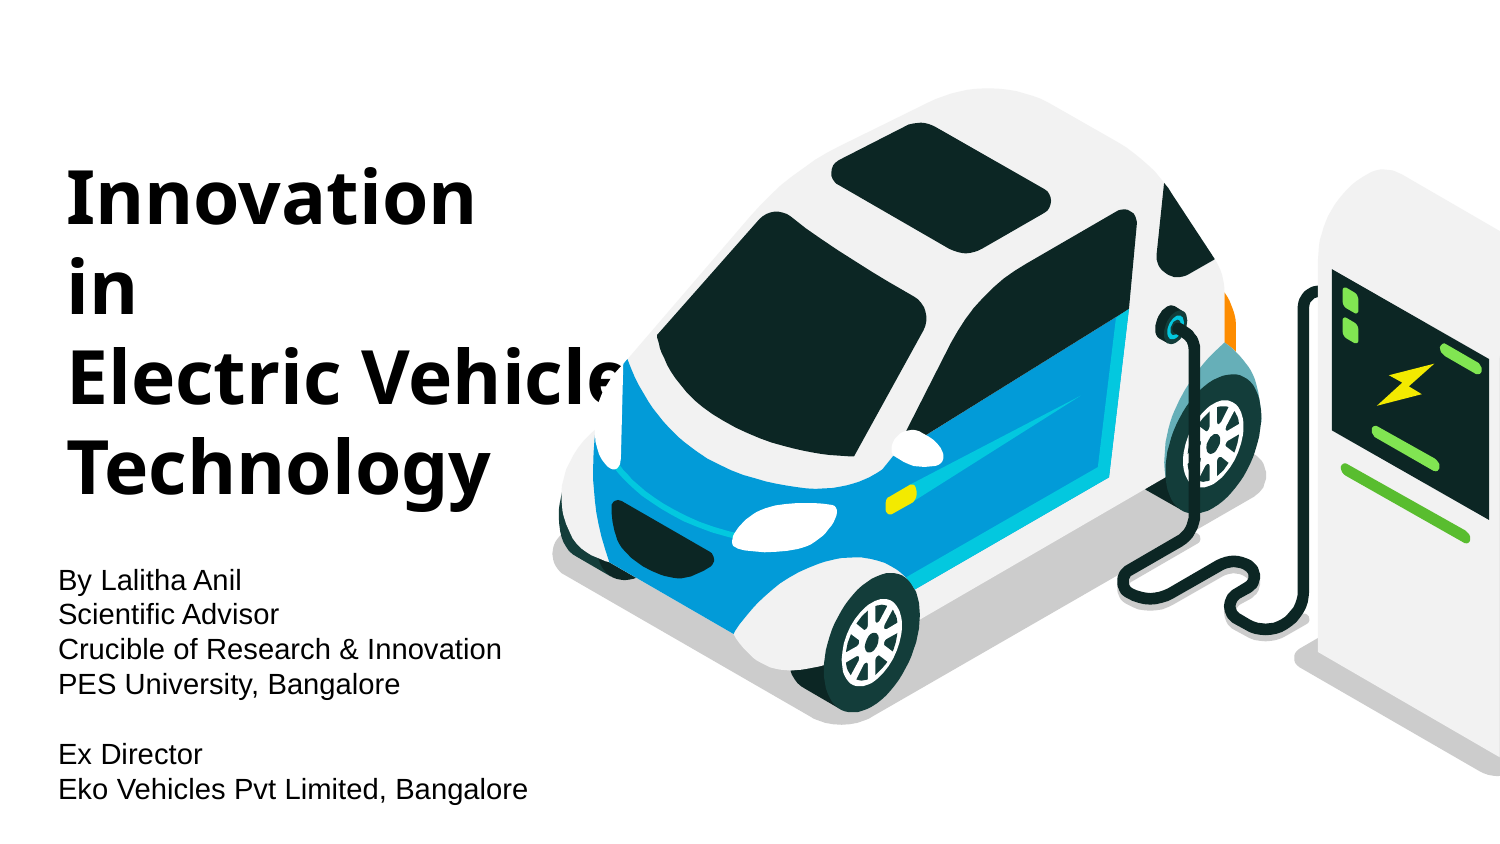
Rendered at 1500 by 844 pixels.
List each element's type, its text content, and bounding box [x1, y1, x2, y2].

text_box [552, 88, 1500, 777]
text_box By Lalitha Anil Scientific Advisor Crucible of Research & Innovation PES University, Bangalore Ex Director Eko Vehicles Pvt Limited, Bangalore [43, 553, 794, 813]
title Innovation in Electric Vehicle Technology [36, 179, 547, 481]
